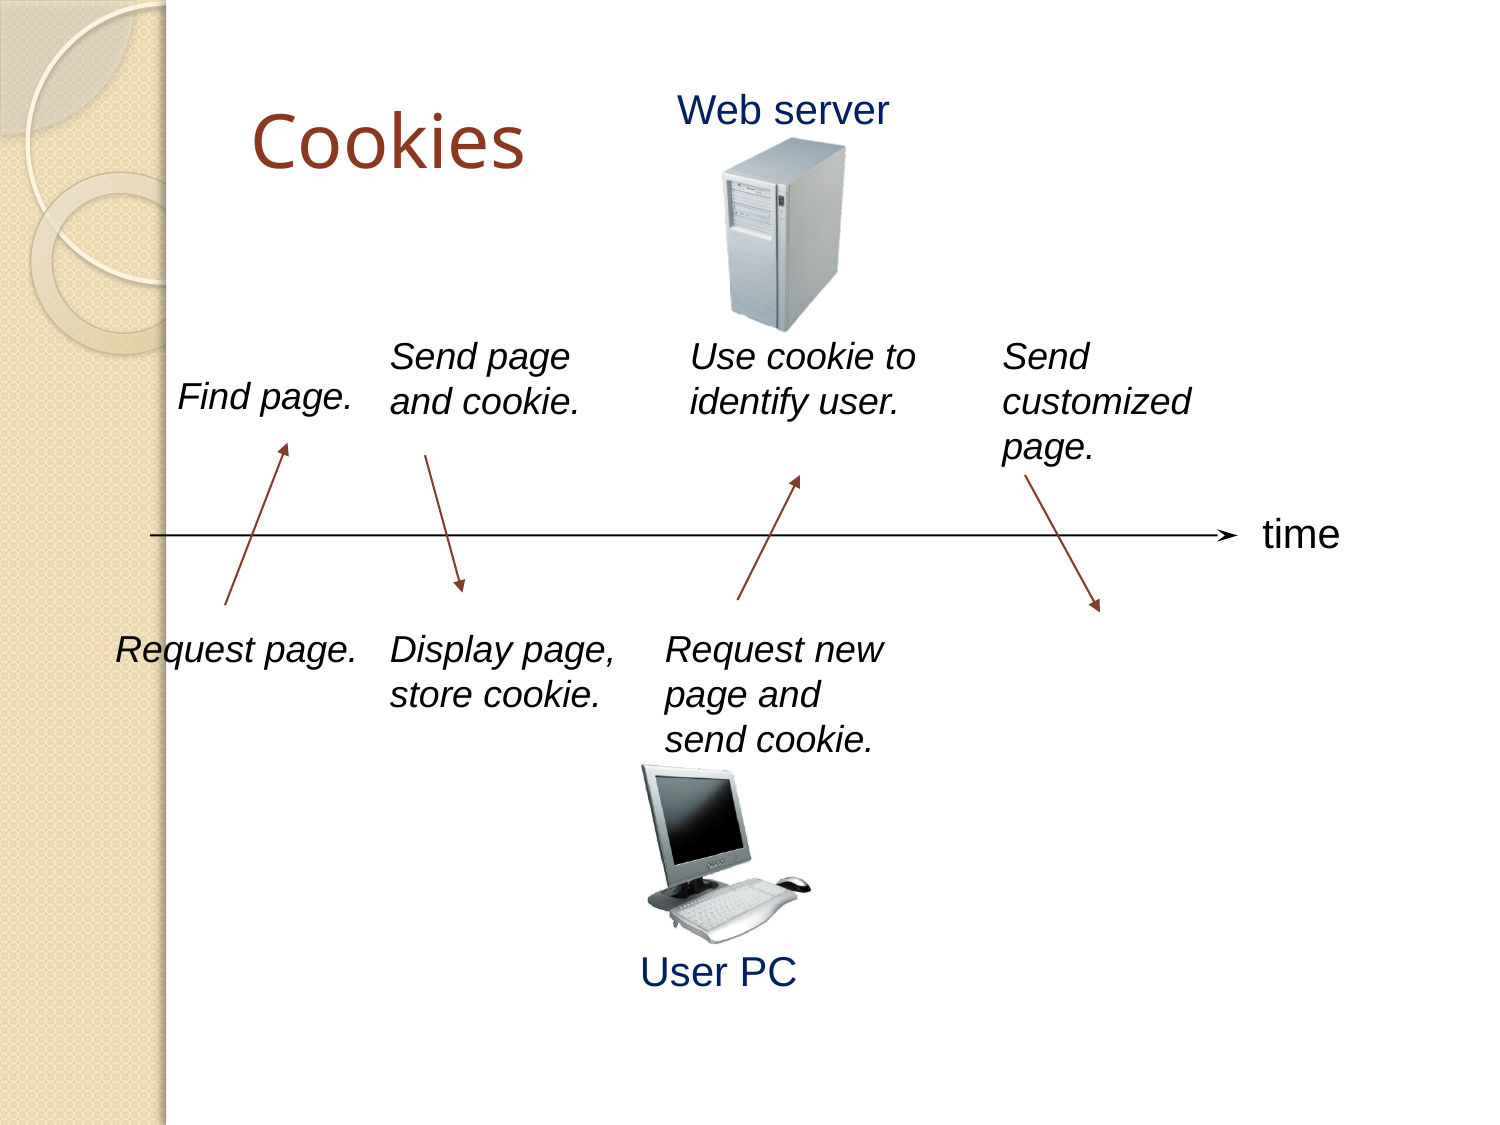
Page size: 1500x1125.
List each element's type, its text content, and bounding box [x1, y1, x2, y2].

text_box [424, 455, 466, 593]
text_box time [1247, 499, 1356, 565]
text_box Send customized page. [987, 324, 1250, 475]
text_box [1216, 529, 1238, 542]
text_box [224, 442, 289, 606]
picture [721, 135, 856, 335]
text_box Send page and cookie. [374, 324, 613, 430]
text_box Request new page and send cookie. [650, 617, 913, 768]
text_box [1024, 474, 1100, 613]
text_box Use cookie to identify user. [675, 324, 938, 430]
text_box Request page. [100, 617, 374, 678]
text_box Display page, store cookie. [375, 617, 638, 723]
text_box Find page. [162, 364, 375, 425]
title Cookies [235, 45, 1466, 233]
picture [637, 762, 813, 946]
text_box [737, 474, 800, 601]
text_box User PC [624, 937, 813, 1003]
text_box Web server [662, 75, 906, 140]
